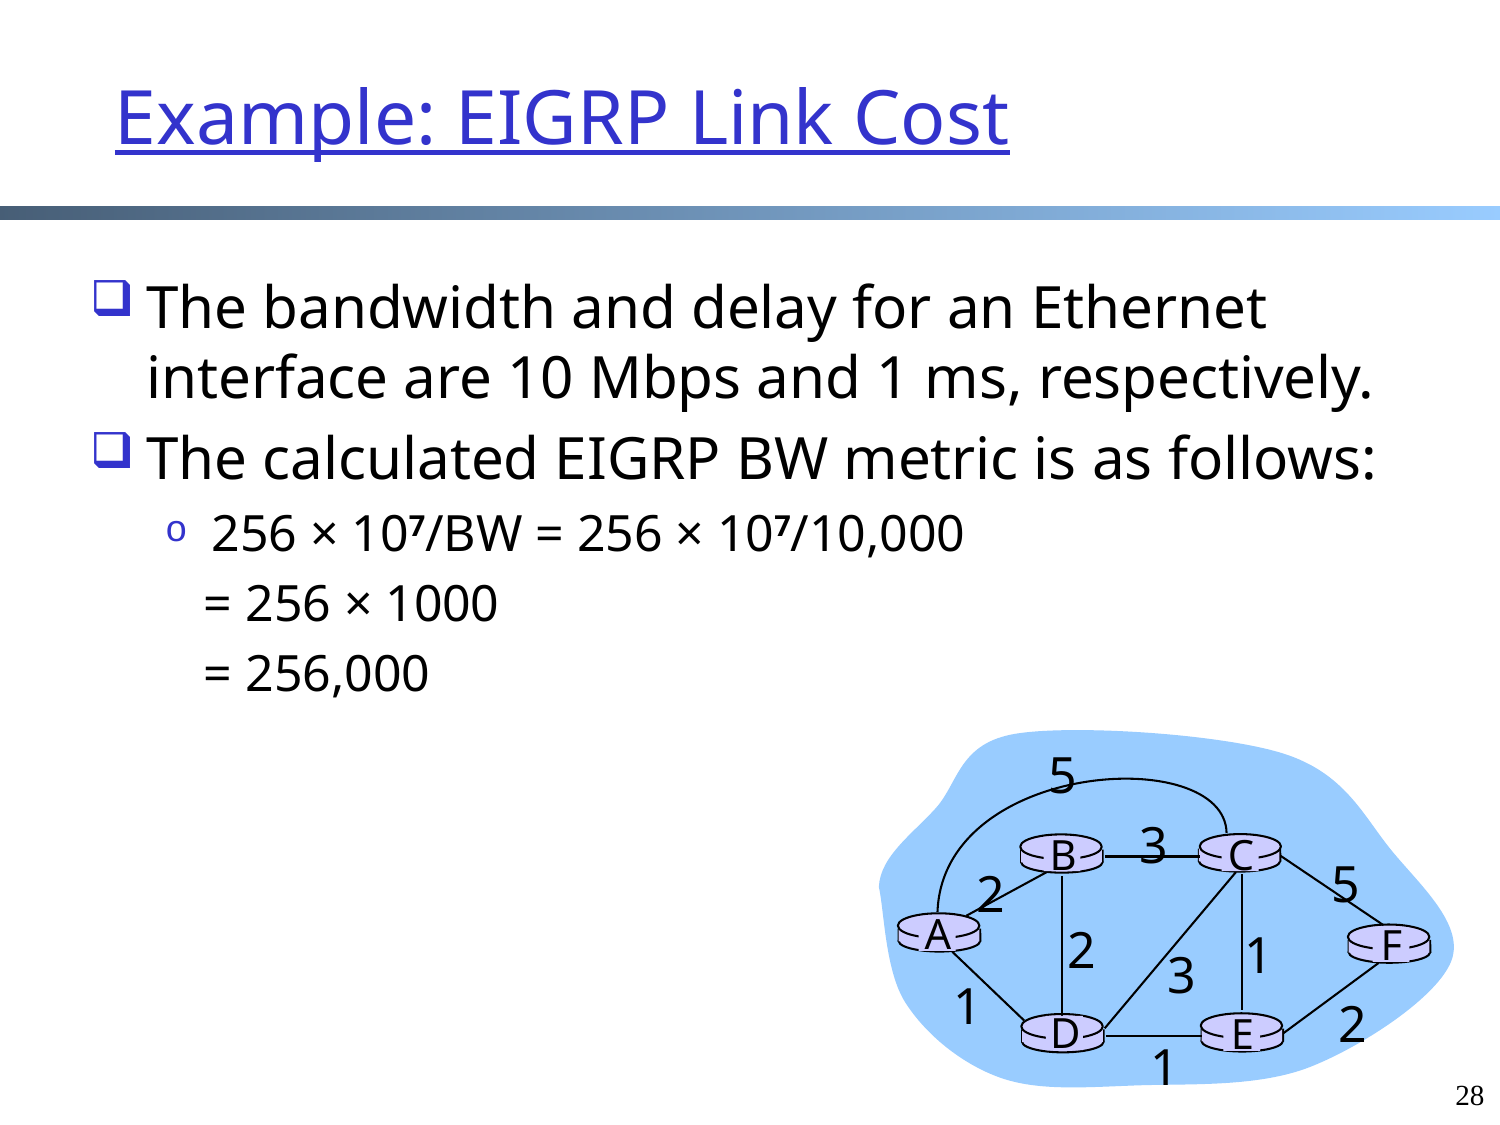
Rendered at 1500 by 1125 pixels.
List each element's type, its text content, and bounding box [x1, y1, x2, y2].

list The bandwidth and delay for an Ethernet interface are 10 Mbps and 1 ms, respectively. The calculated EIGRP BW metric is as follows: 256 × 107/BW = 256 × 107/10,000 = 256 × 1000 = 256,000 [75, 262, 1438, 1038]
title Example: EIGRP Link Cost [99, 58, 1413, 171]
slide_number 28 [1424, 1068, 1500, 1125]
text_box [878, 724, 1466, 1092]
text_box 1 [1424, 207, 1428, 219]
